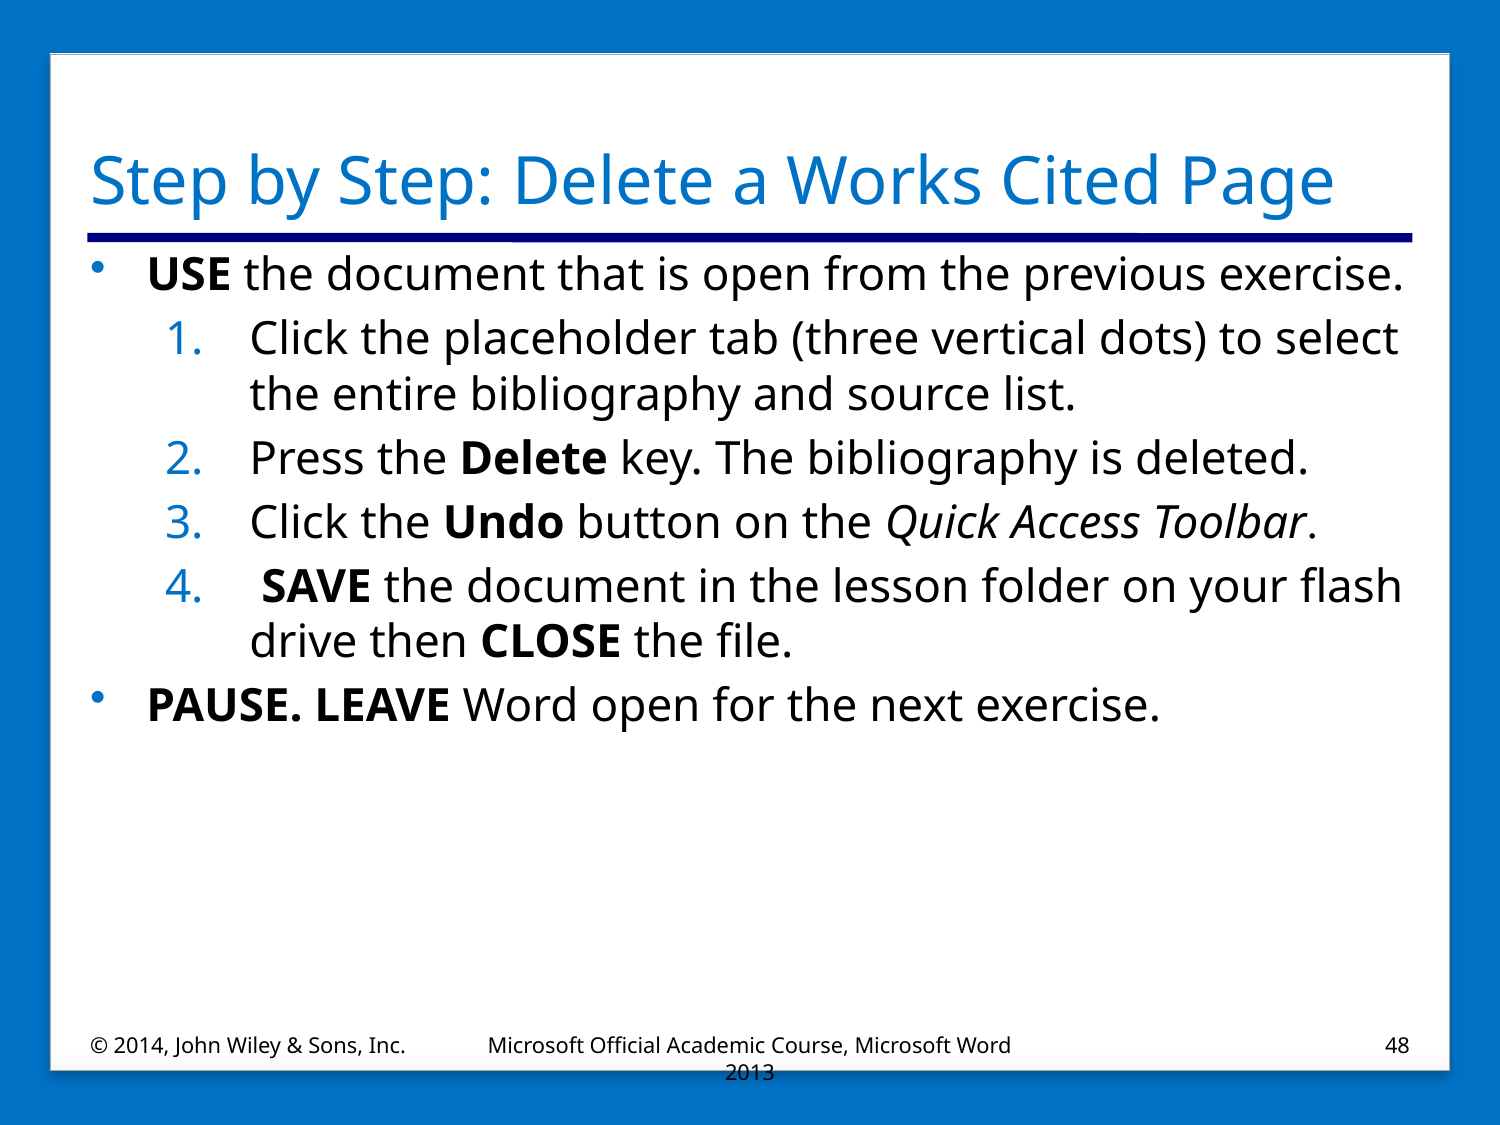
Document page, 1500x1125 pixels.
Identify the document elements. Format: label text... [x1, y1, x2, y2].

slide_number 48 [1074, 1024, 1426, 1103]
slide_number © 2014, John Wiley & Sons, Inc. [74, 1024, 426, 1103]
list USE the document that is open from the previous exercise. Click the placeholder tab (three vertical dots) to select the entire bibliography and source list. Press the Delete key. The bibliography is deleted. Click the Undo button on the Quick Access Toolbar. SAVE the document in the lesson folder on your flash drive then CLOSE the file. PAUSE. LEAVE Word open for the next exercise. [75, 237, 1425, 1063]
title Step by Step: Delete a Works Cited Page [74, 74, 1426, 226]
footer Microsoft Official Academic Course, Microsoft Word 2013 [449, 1024, 1051, 1103]
